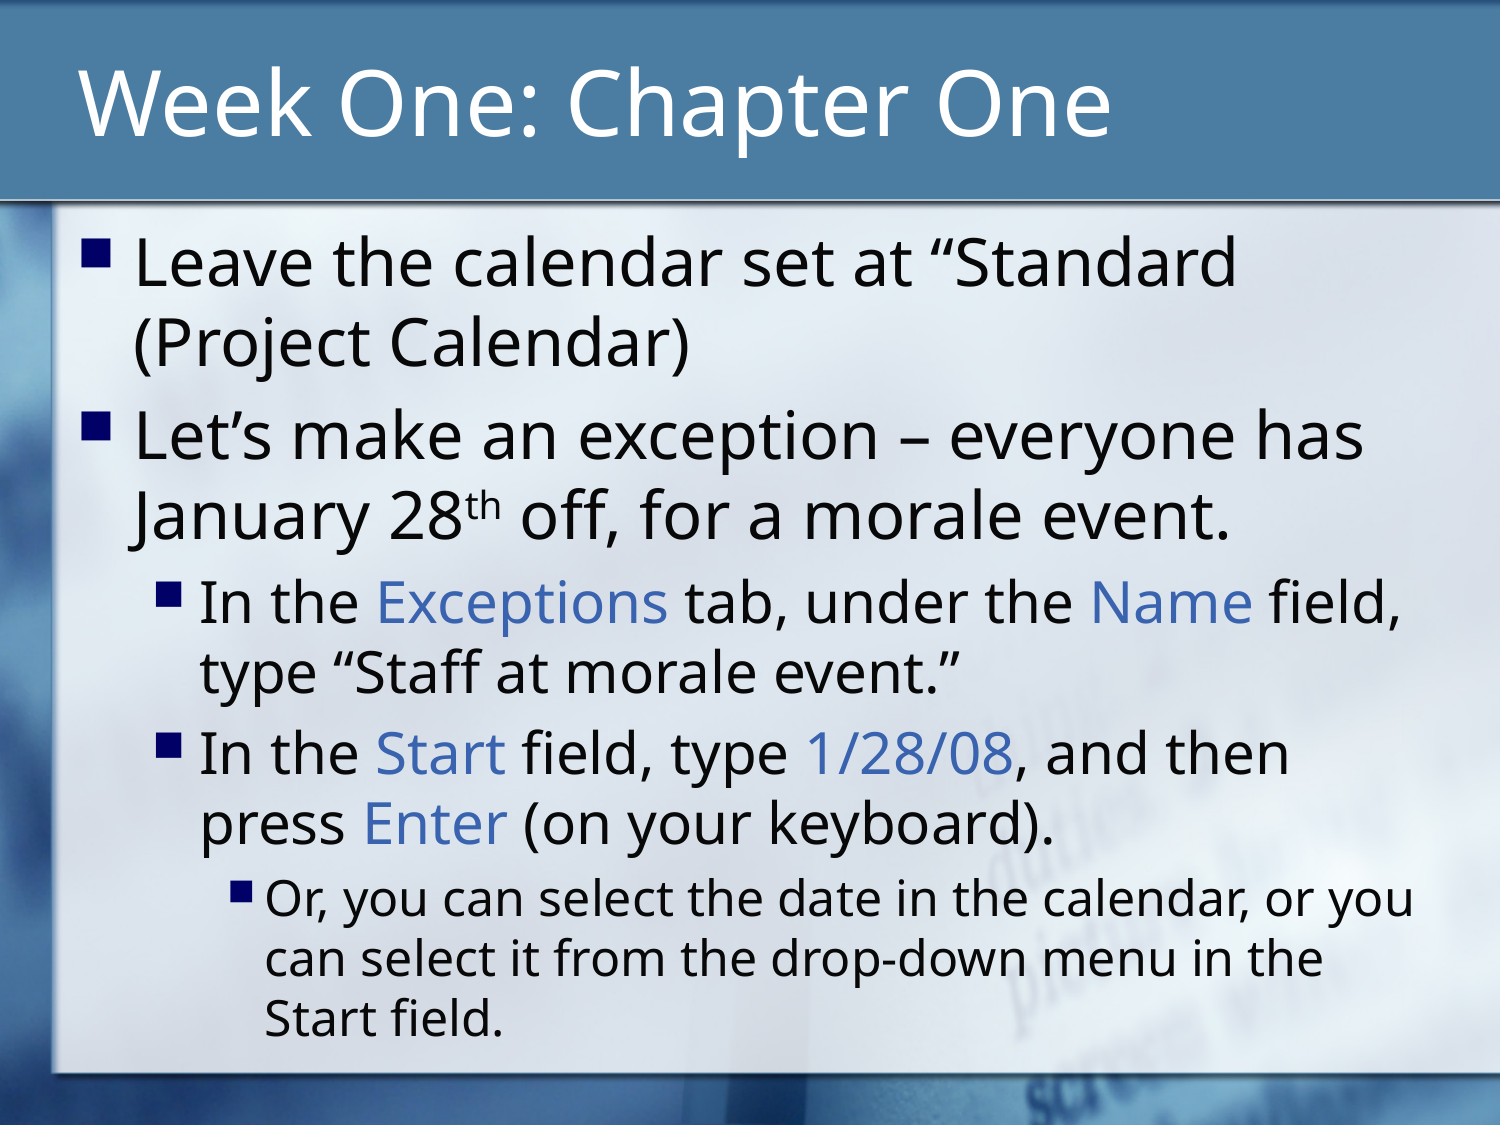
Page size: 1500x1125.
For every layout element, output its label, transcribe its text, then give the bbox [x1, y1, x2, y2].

list Leave the calendar set at “Standard (Project Calendar) Let’s make an exception – everyone has January 28th off, for a morale event. In the Exceptions tab, under the Name field, type “Staff at morale event.” In the Start field, type 1/28/08, and then press Enter (on your keyboard). Or, you can select the date in the calendar, or you can select it from the drop-down menu in the Start field. [62, 212, 1463, 1075]
picture [0, 0, 1500, 1125]
title Week One: Chapter One [62, 12, 1461, 188]
